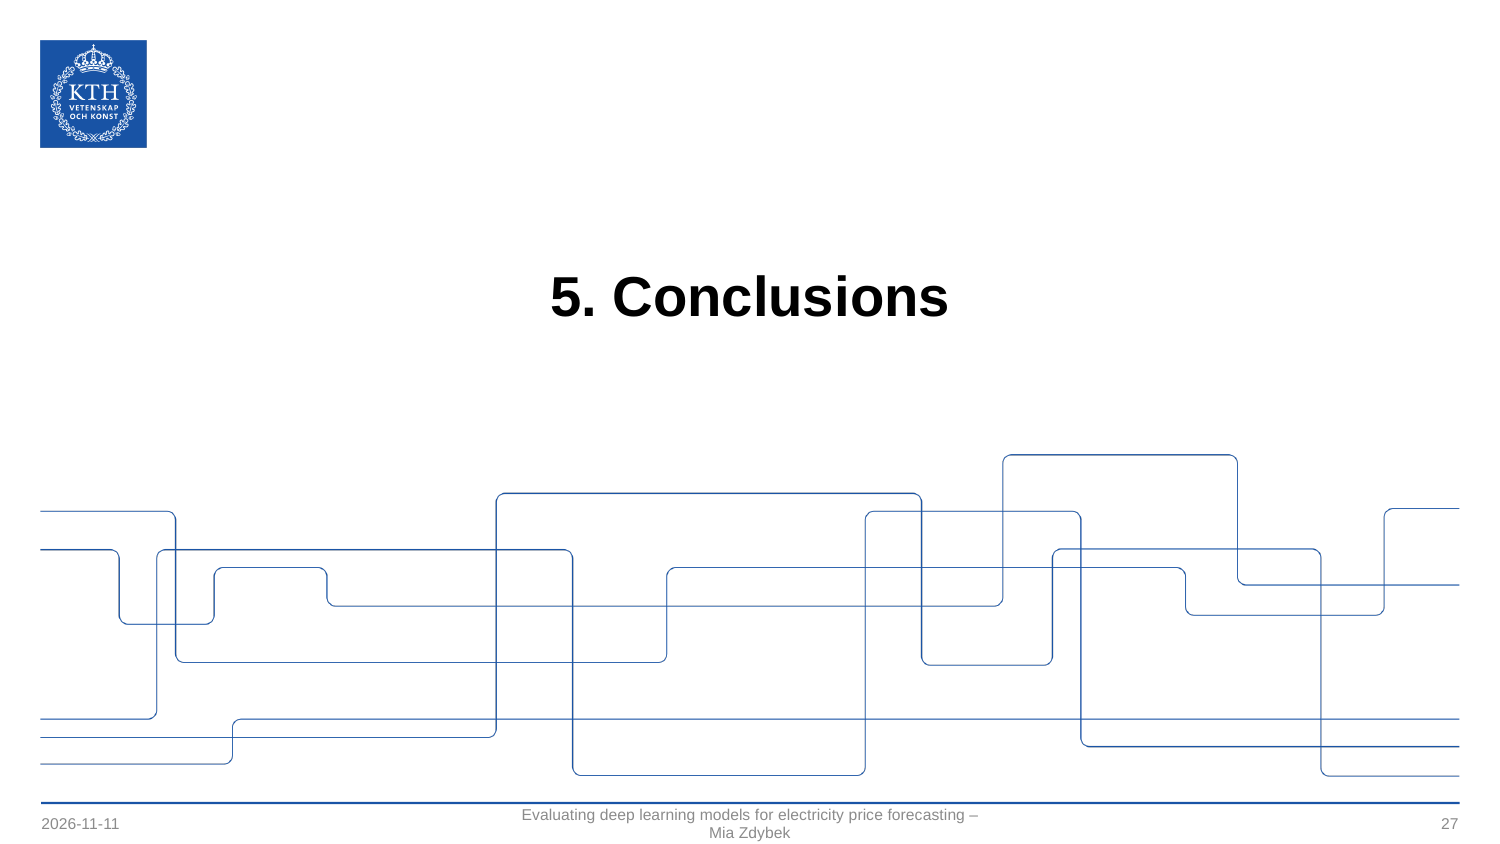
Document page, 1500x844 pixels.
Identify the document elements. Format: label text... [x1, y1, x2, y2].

slide_number 27 [1121, 804, 1459, 843]
picture [40, 40, 147, 148]
footer Evaluating deep learning models for electricity price forecasting – Mia Zdybek [496, 804, 1004, 843]
title 5. Conclusions [534, 268, 966, 340]
picture [40, 419, 1460, 821]
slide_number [41, 804, 379, 843]
